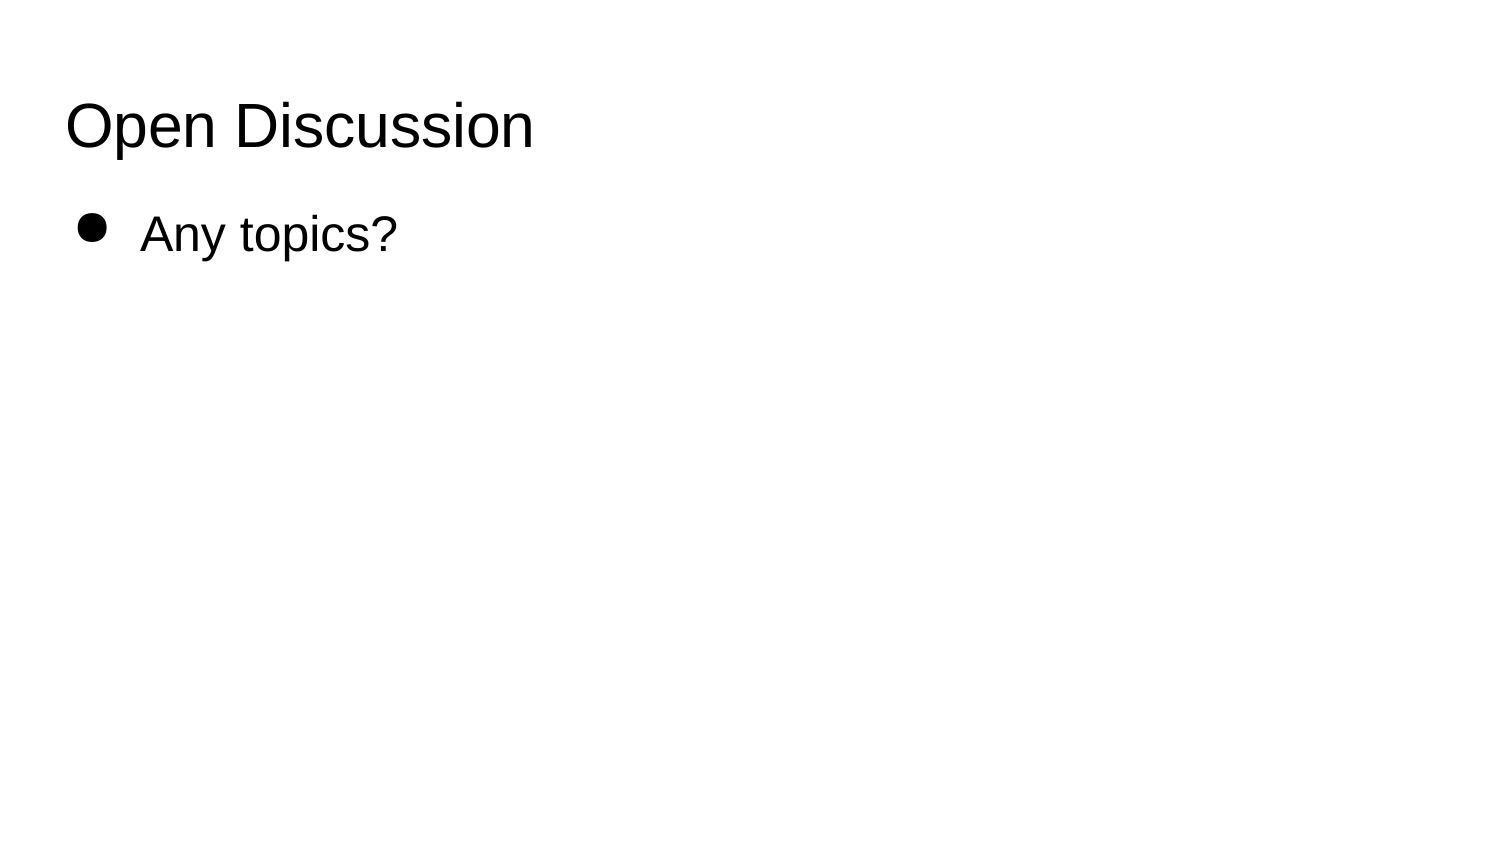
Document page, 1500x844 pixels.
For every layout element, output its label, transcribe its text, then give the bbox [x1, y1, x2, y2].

title Open Discussion [63, 82, 638, 226]
text_box Any topics? [70, 190, 1205, 262]
